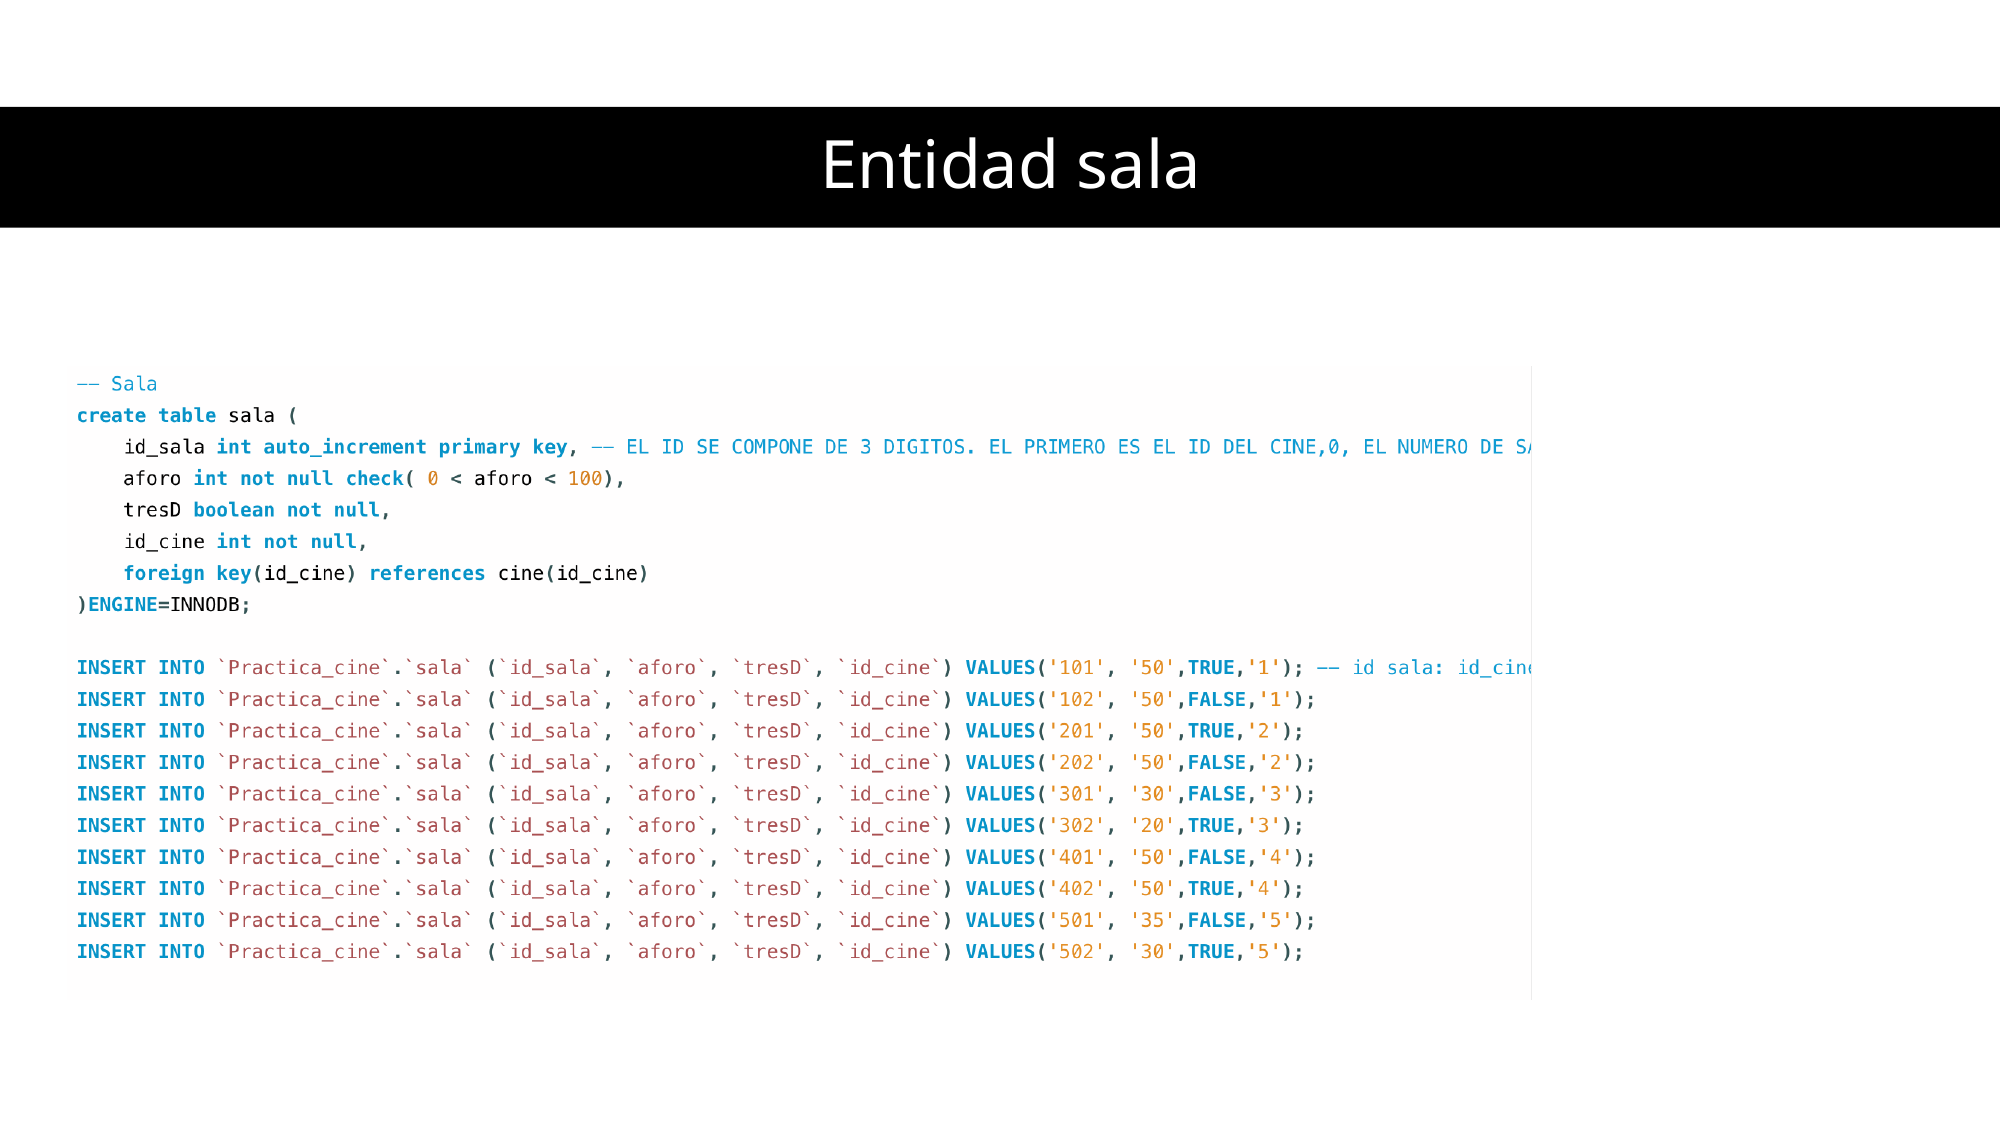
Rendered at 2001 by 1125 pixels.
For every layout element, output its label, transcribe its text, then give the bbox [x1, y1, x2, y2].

picture [67, 366, 1532, 1000]
text_box [0, 106, 2000, 229]
text_box Entidad sala [91, 105, 1931, 228]
